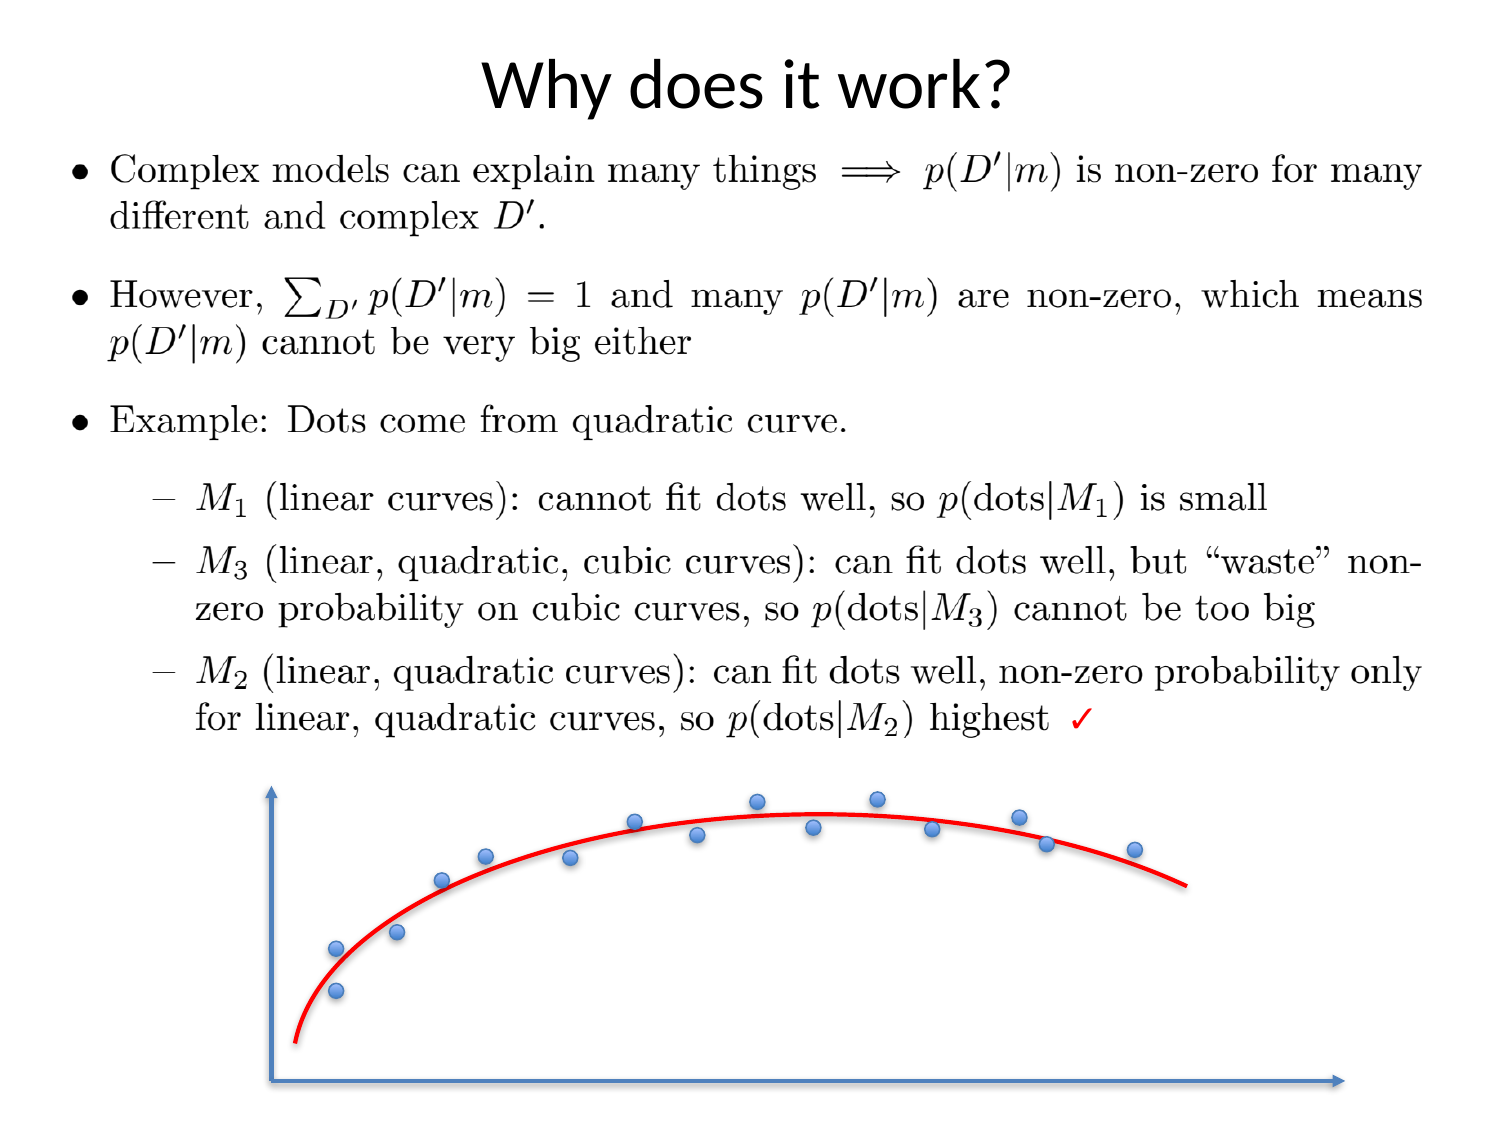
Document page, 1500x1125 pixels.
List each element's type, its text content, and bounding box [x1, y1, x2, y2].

title Why does it work? [75, 2, 1422, 150]
text_box [626, 813, 644, 830]
picture [71, 151, 1422, 739]
text_box [292, 812, 1188, 1067]
text_box [869, 791, 886, 808]
text_box [327, 982, 345, 1000]
text_box [1038, 836, 1055, 853]
text_box [388, 924, 406, 941]
text_box [1011, 809, 1028, 826]
text_box [1126, 841, 1144, 859]
text_box [924, 821, 941, 838]
text_box [327, 940, 345, 957]
text_box [689, 826, 706, 844]
text_box [477, 848, 495, 865]
text_box [433, 872, 451, 889]
text_box [749, 793, 766, 811]
text_box [805, 819, 822, 836]
text_box [562, 849, 579, 867]
